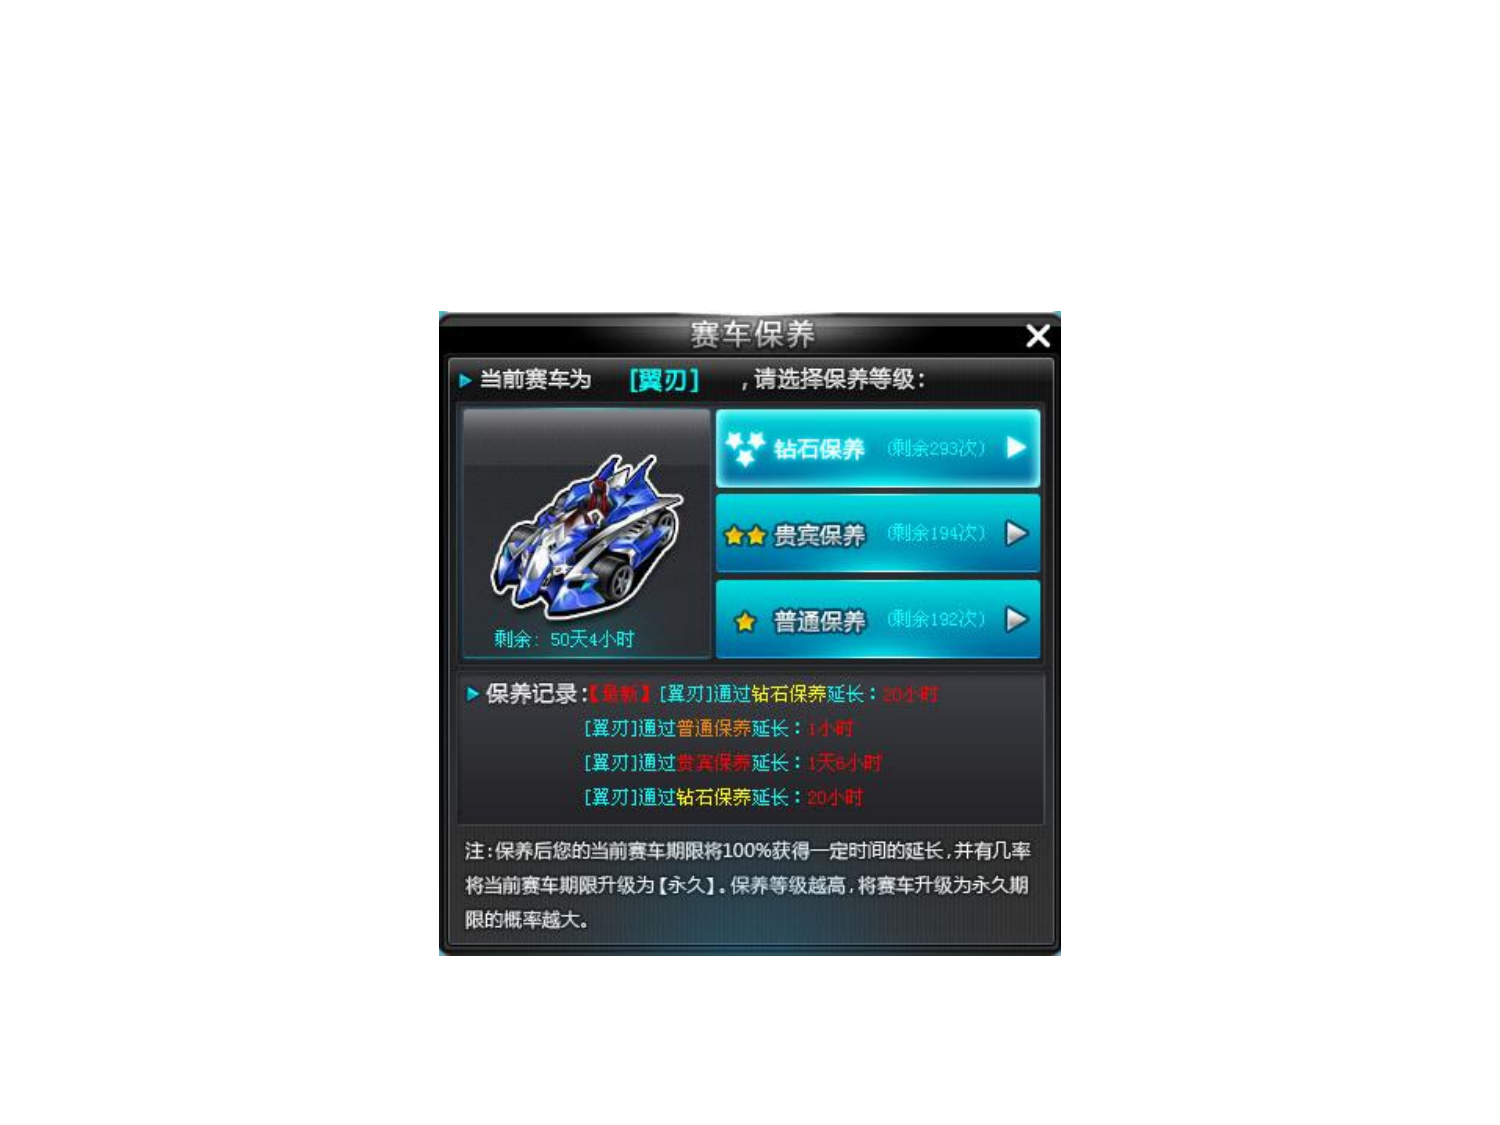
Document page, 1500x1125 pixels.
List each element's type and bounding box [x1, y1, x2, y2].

list [439, 311, 1061, 956]
